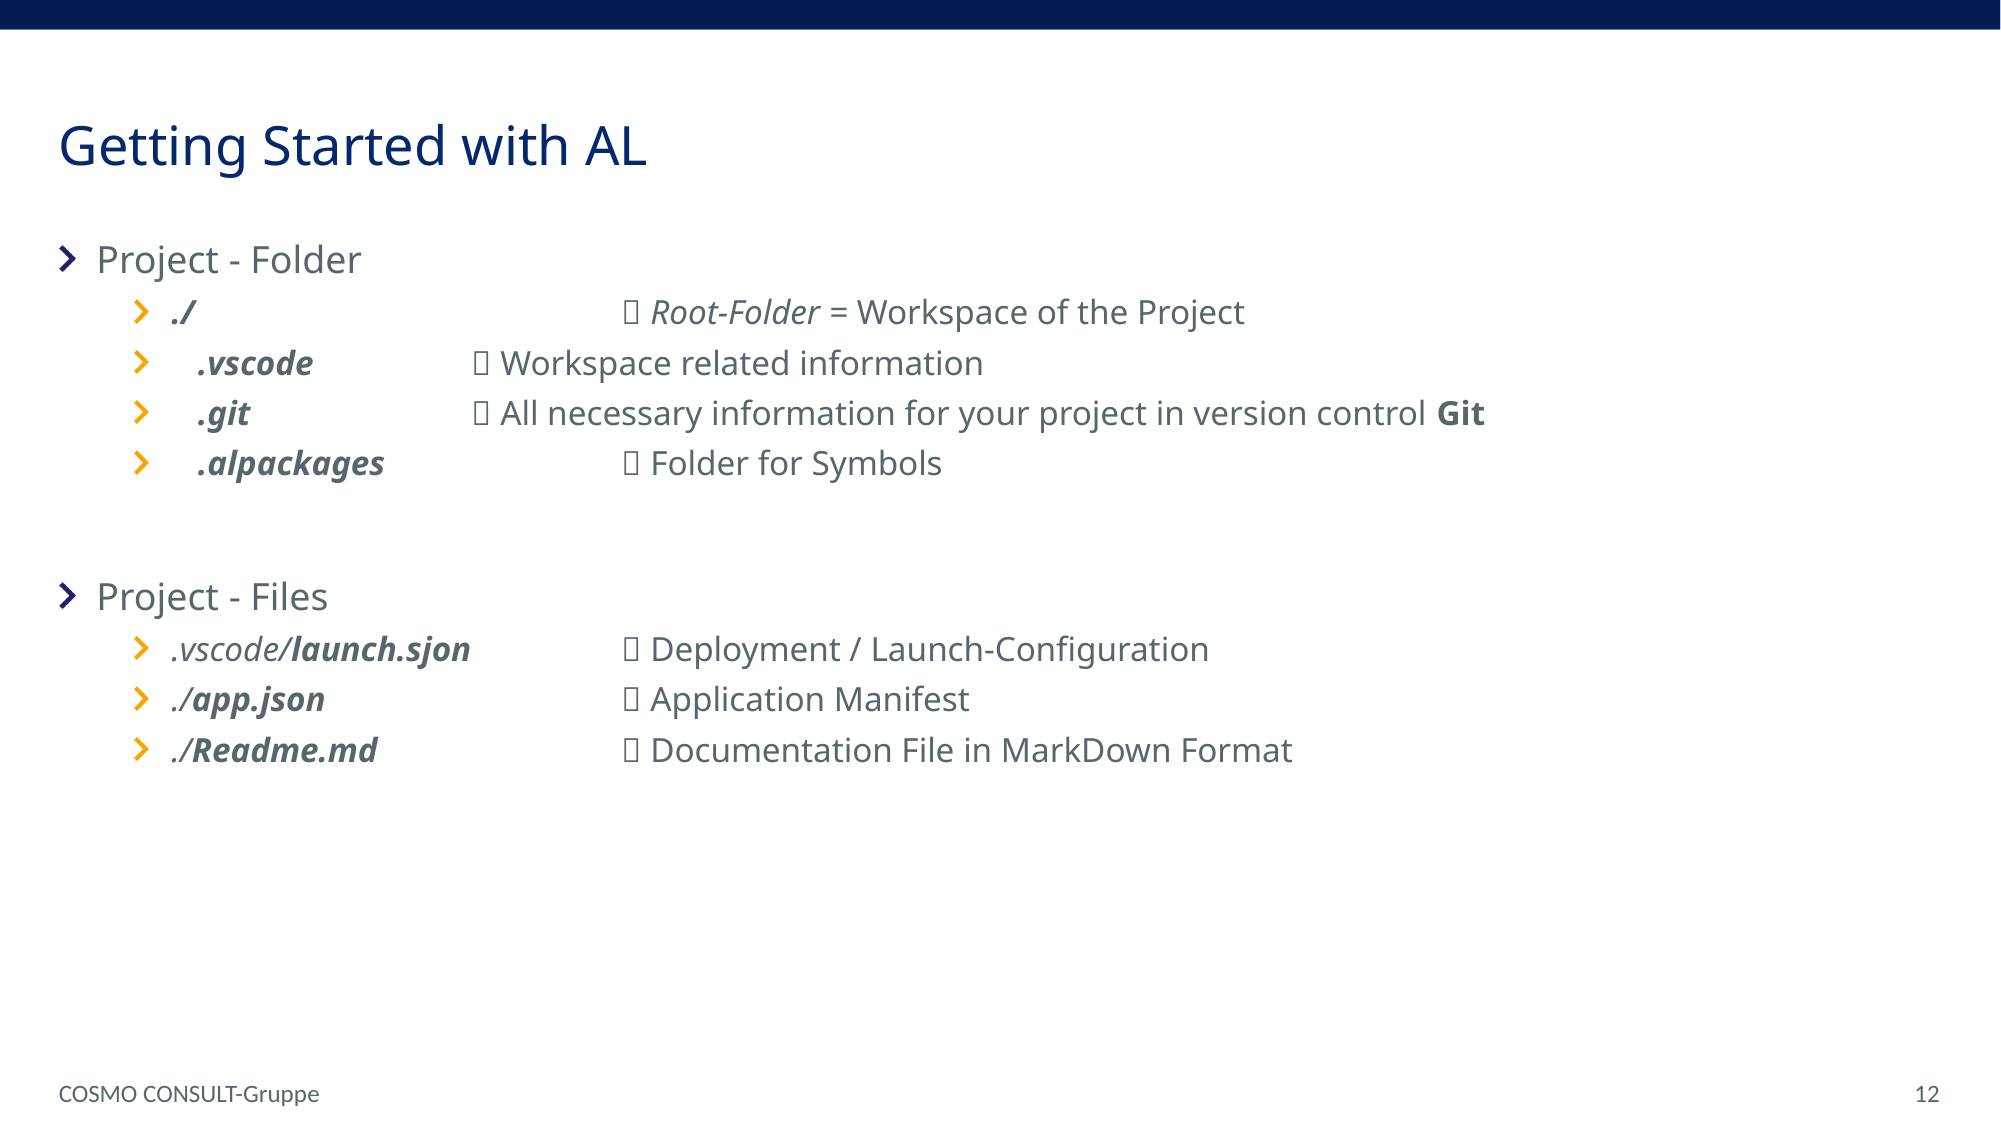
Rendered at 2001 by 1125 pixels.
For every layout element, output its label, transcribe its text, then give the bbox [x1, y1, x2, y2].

picture [134, 299, 149, 324]
picture [134, 737, 149, 761]
picture [59, 582, 76, 609]
list Project - Folder ./  Root-Folder = Workspace of the Project .vscode  Workspace related information .git  All necessary information for your project in version control Git .alpackages  Folder for Symbols Project - Files .vscode/launch.sjon  Deployment / Launch-Configuration ./app.json  Application Manifest ./Readme.md  Documentation File in MarkDown Format [58, 235, 1941, 1040]
slide_number COSMO CONSULT-Gruppe [59, 1062, 509, 1123]
picture [59, 245, 76, 272]
picture [134, 350, 149, 374]
picture [134, 636, 149, 660]
title Getting Started with AL [59, 59, 1940, 178]
slide_number 12 [1526, 1062, 1940, 1123]
picture [134, 400, 149, 424]
picture [134, 450, 149, 475]
picture [134, 686, 149, 711]
